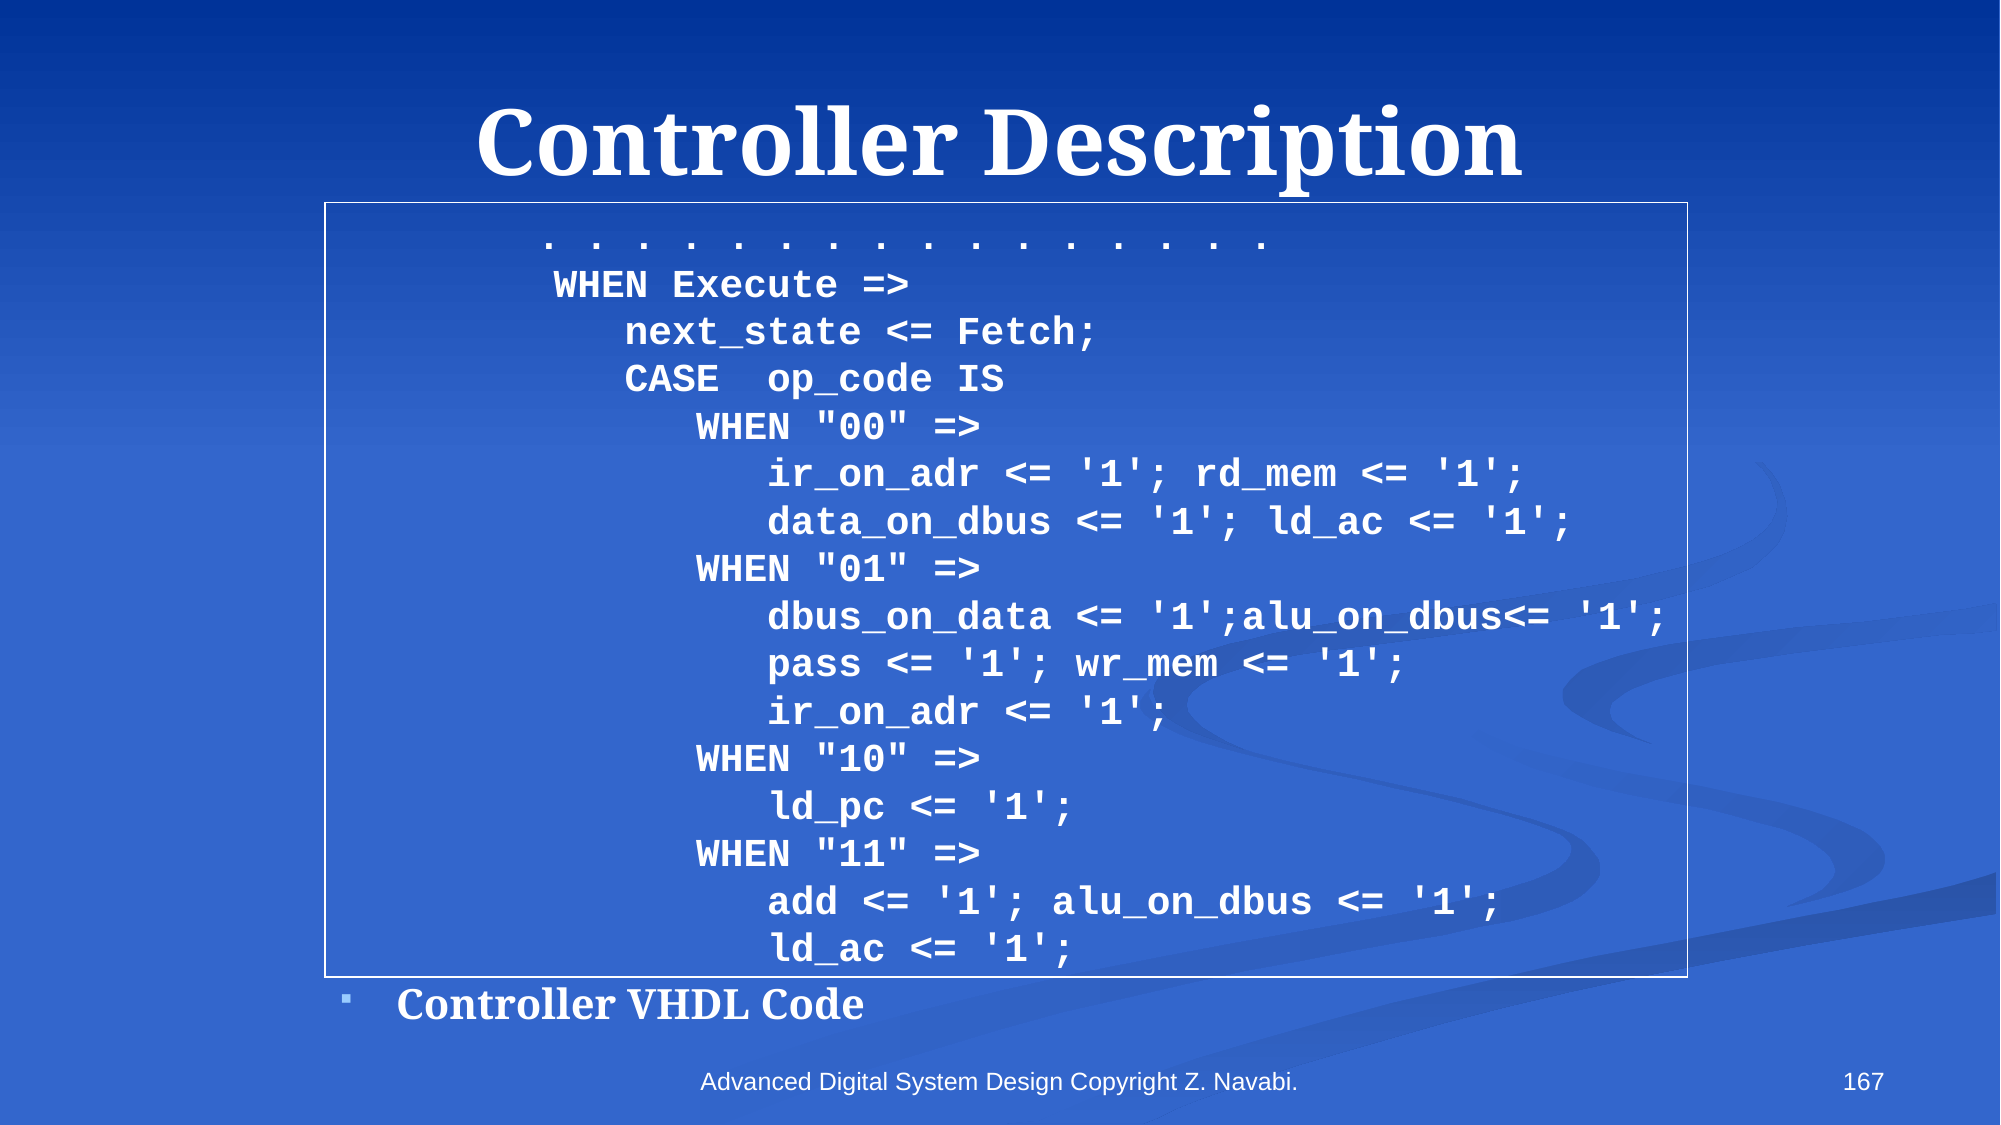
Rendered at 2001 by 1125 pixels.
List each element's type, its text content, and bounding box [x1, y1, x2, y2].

text_box Controller VHDL Code [324, 987, 1675, 1063]
title Controller Description [287, 44, 1713, 233]
text_box . . . . . . . . . . . . . . . . WHEN Execute => next_state <= Fetch; CASE op_code IS WHEN "00" => ir_on_adr <= '1'; rd_mem <= '1'; data_on_dbus <= '1'; ld_ac <= '1'; WHEN "01" => dbus_on_data <= '1';alu_on_dbus<= '1'; pass <= '1'; wr_mem <= '1'; ir_on_adr <= '1'; WHEN "10" => ld_pc <= '1'; WHEN "11" => add <= '1'; alu_on_dbus <= '1'; ld_ac <= '1'; [324, 233, 1688, 977]
slide_number 167 [1433, 1024, 1901, 1104]
footer Advanced Digital System Design Copyright Z. Navabi. [683, 1063, 1317, 1104]
